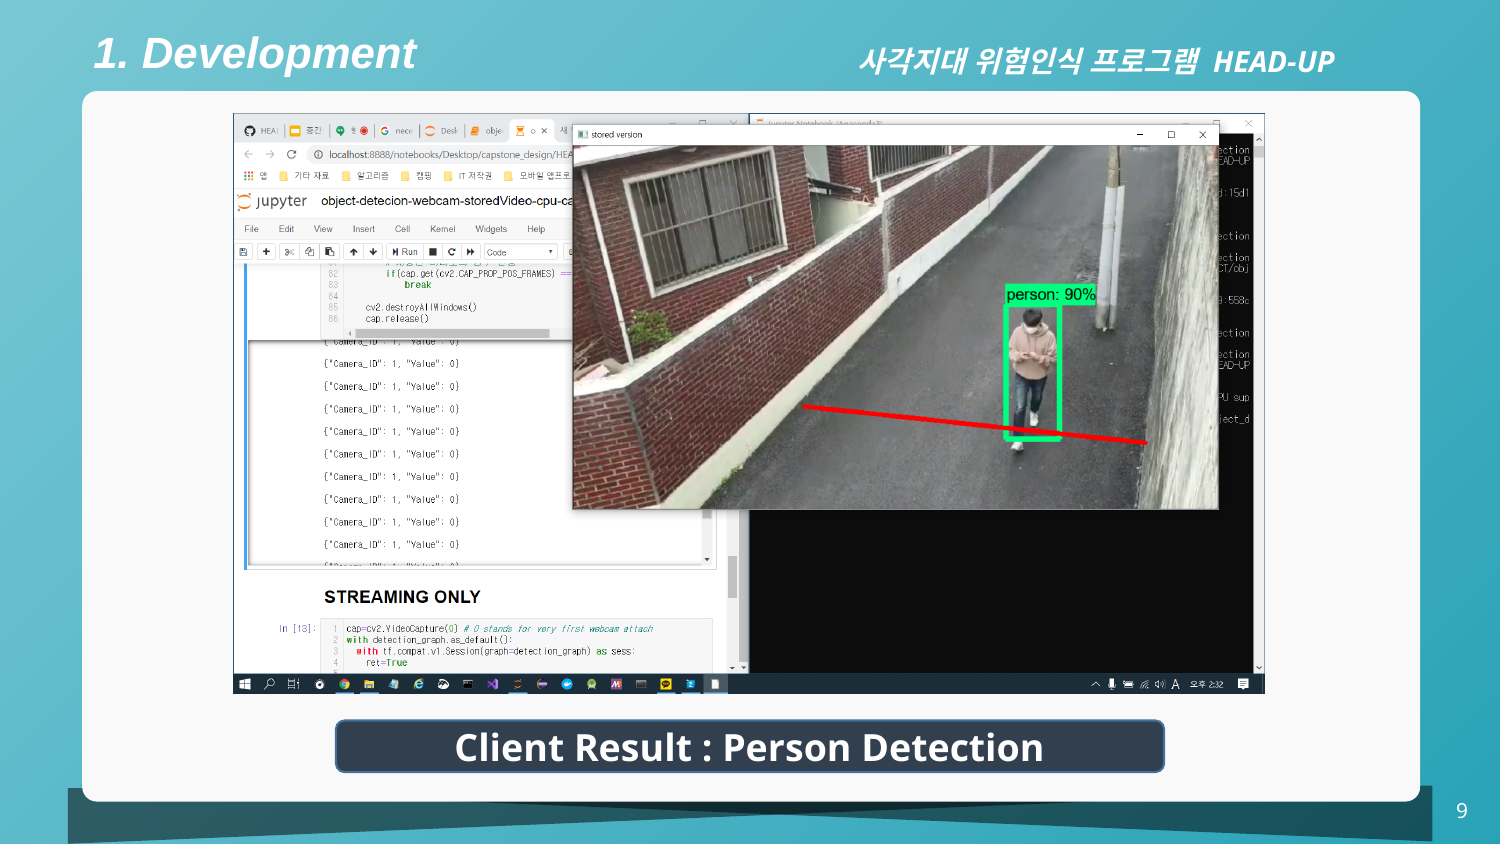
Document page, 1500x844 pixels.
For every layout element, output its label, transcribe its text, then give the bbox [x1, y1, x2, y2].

text_box 9 [1440, 783, 1488, 835]
picture [233, 113, 1265, 694]
text_box 1. Development [82, 19, 929, 84]
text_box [67, 90, 1433, 844]
text_box 사각지대 위험인식 프로그램 HEAD-UP [842, 35, 1421, 88]
